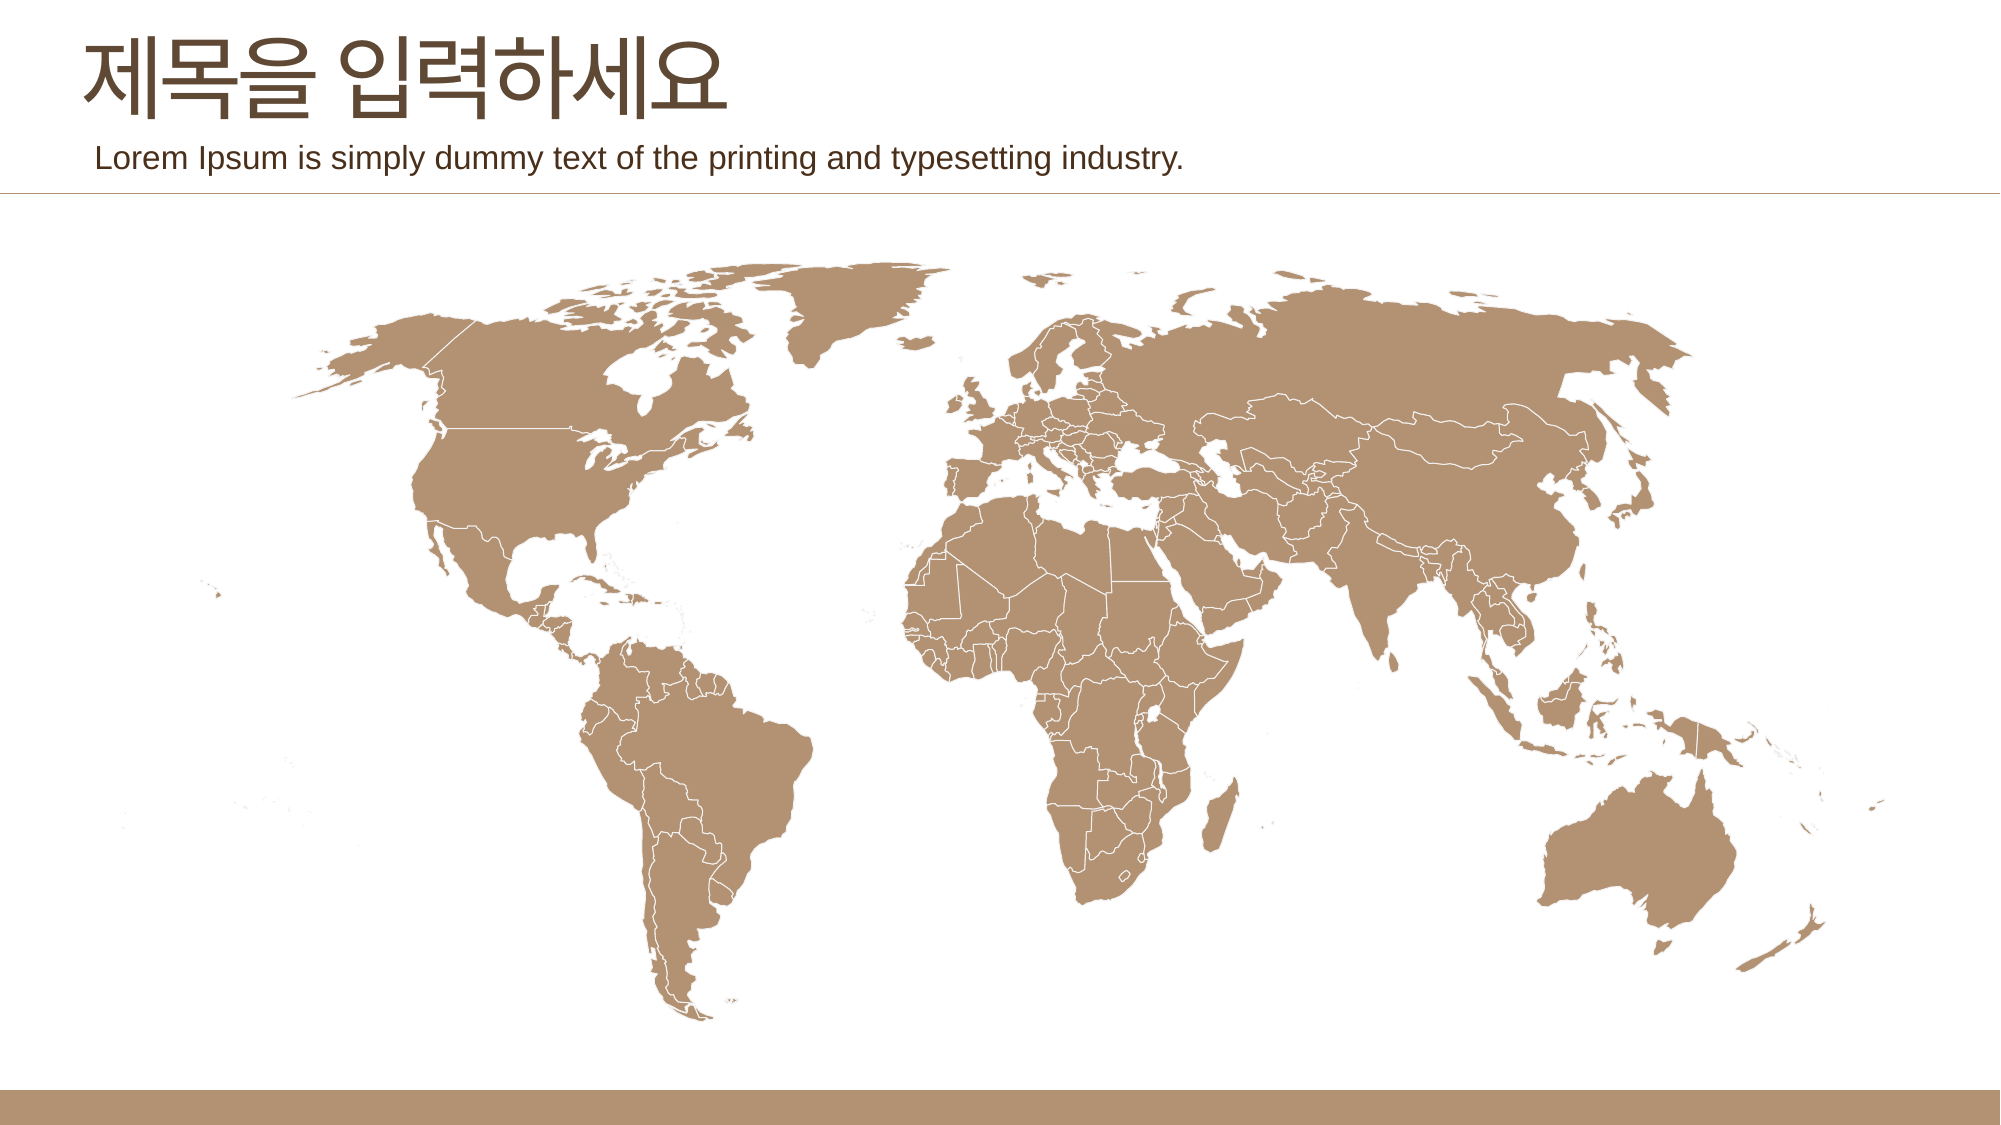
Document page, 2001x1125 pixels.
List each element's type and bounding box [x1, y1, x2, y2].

text_box [69, 13, 1208, 185]
text_box [121, 261, 1885, 1022]
text_box [0, 1089, 2000, 1125]
